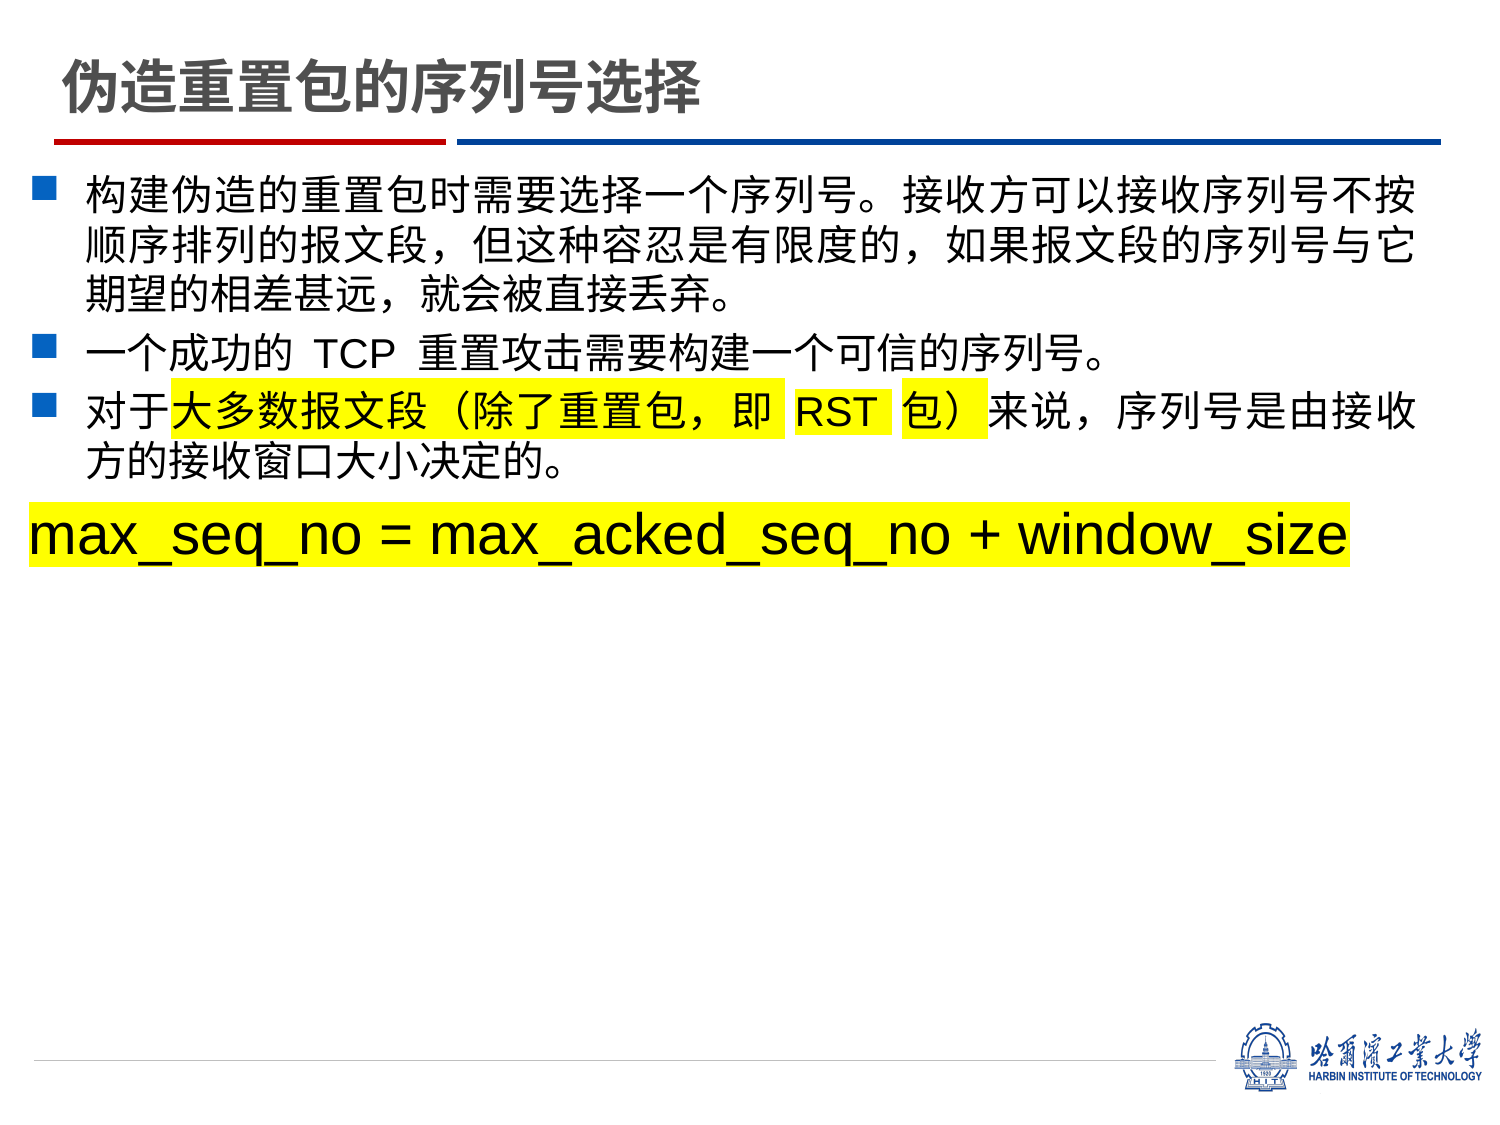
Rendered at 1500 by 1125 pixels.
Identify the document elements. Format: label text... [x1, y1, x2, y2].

text_box 构建伪造的重置包时需要选择一个序列号。接收方可以接收序列号不按顺序排列的报文段，但这种容忍是有限度的，如果报文段的序列号与它期望的相差甚远，就会被直接丢弃。 一个成功的 TCP 重置攻击需要构建一个可信的序列号。 对于大多数报文段（除了重置包，即 RST 包）来说，序列号是由接收方的接收窗口大小决定的。 max_seq_no = max_acked_seq_no + window_size [14, 160, 1432, 575]
picture [1204, 1023, 1482, 1094]
text_box 伪造重置包的序列号选择 [46, 42, 717, 128]
